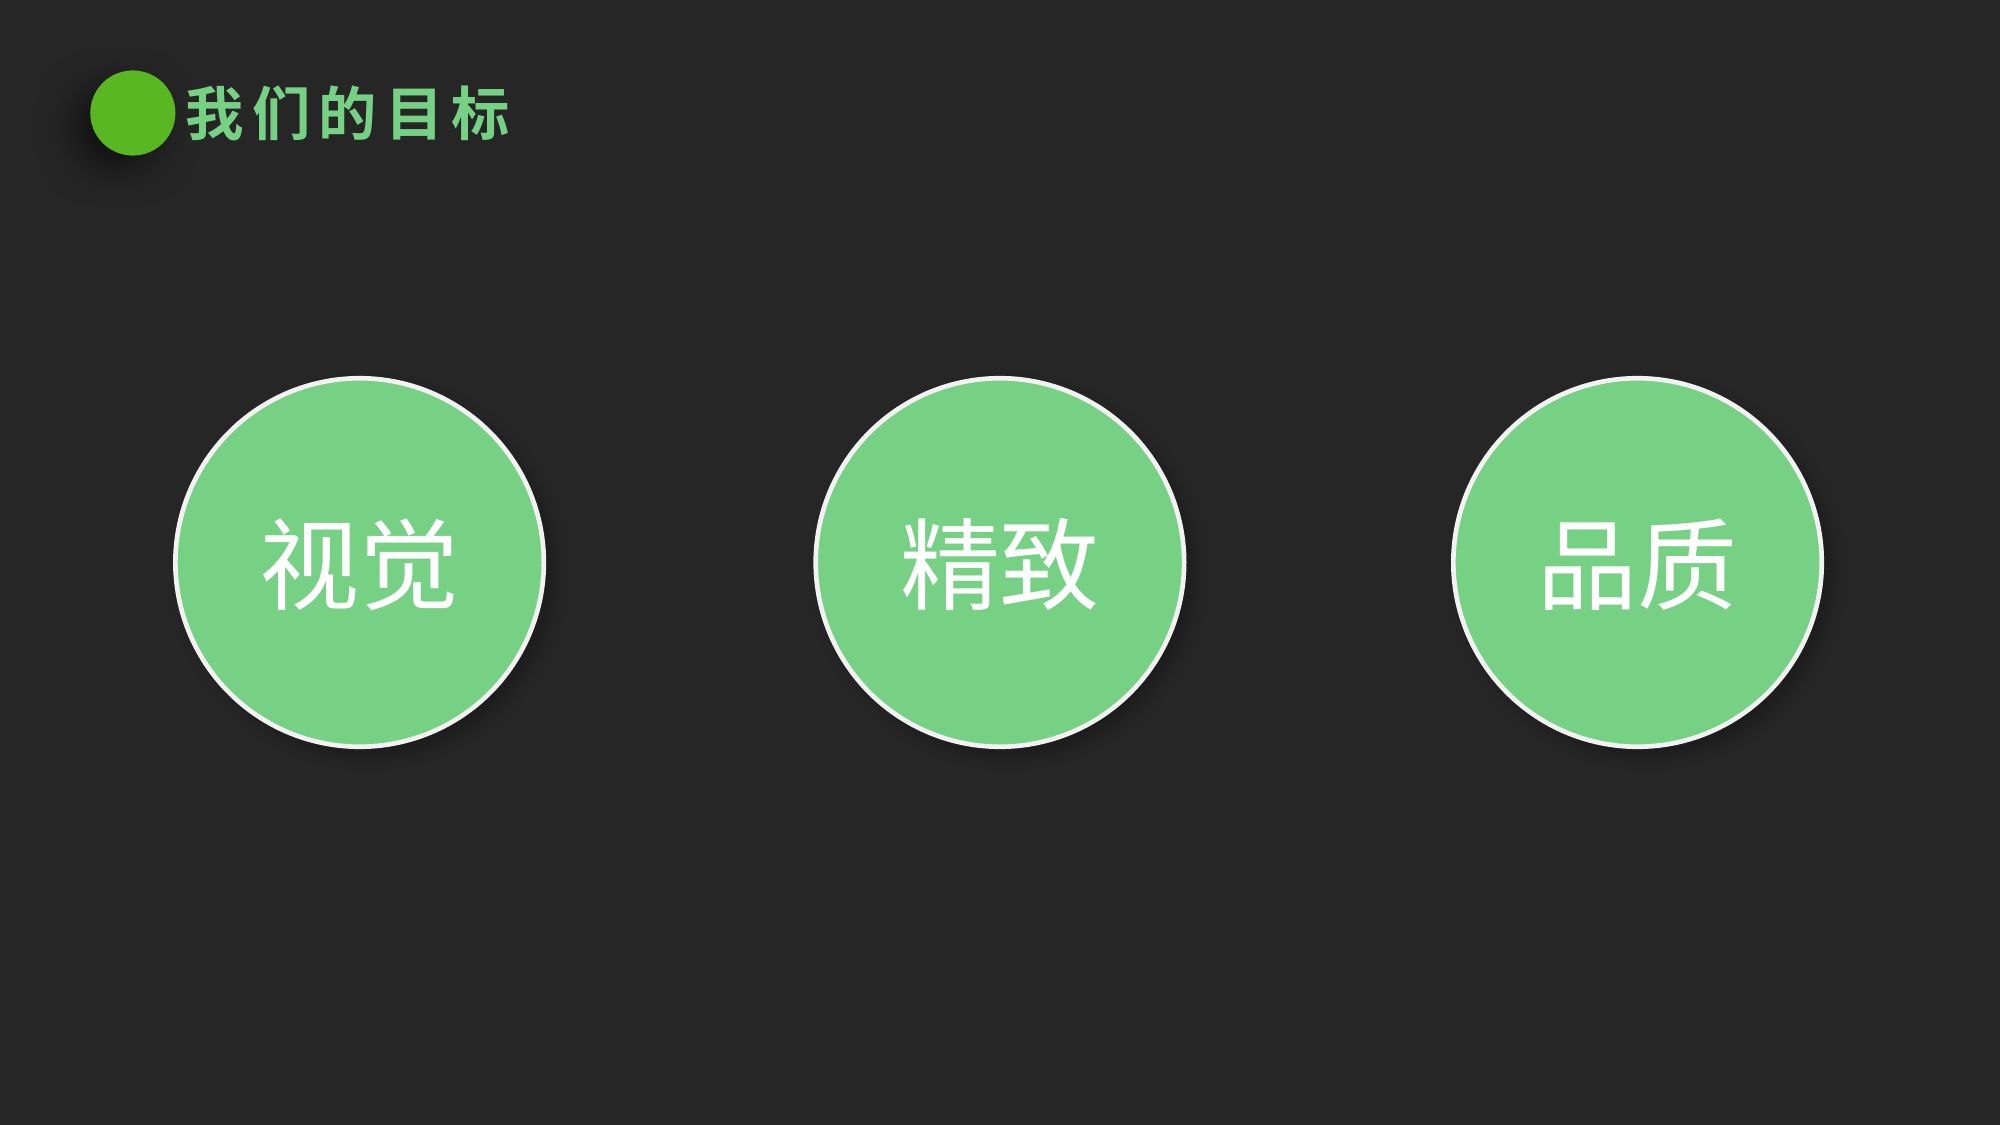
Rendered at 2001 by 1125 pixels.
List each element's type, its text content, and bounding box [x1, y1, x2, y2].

text_box 品质 [1452, 377, 1823, 748]
text_box 精致 [814, 377, 1186, 748]
text_box [89, 69, 170, 157]
text_box 我们的目标 [170, 69, 966, 225]
text_box 视觉 [174, 377, 545, 748]
